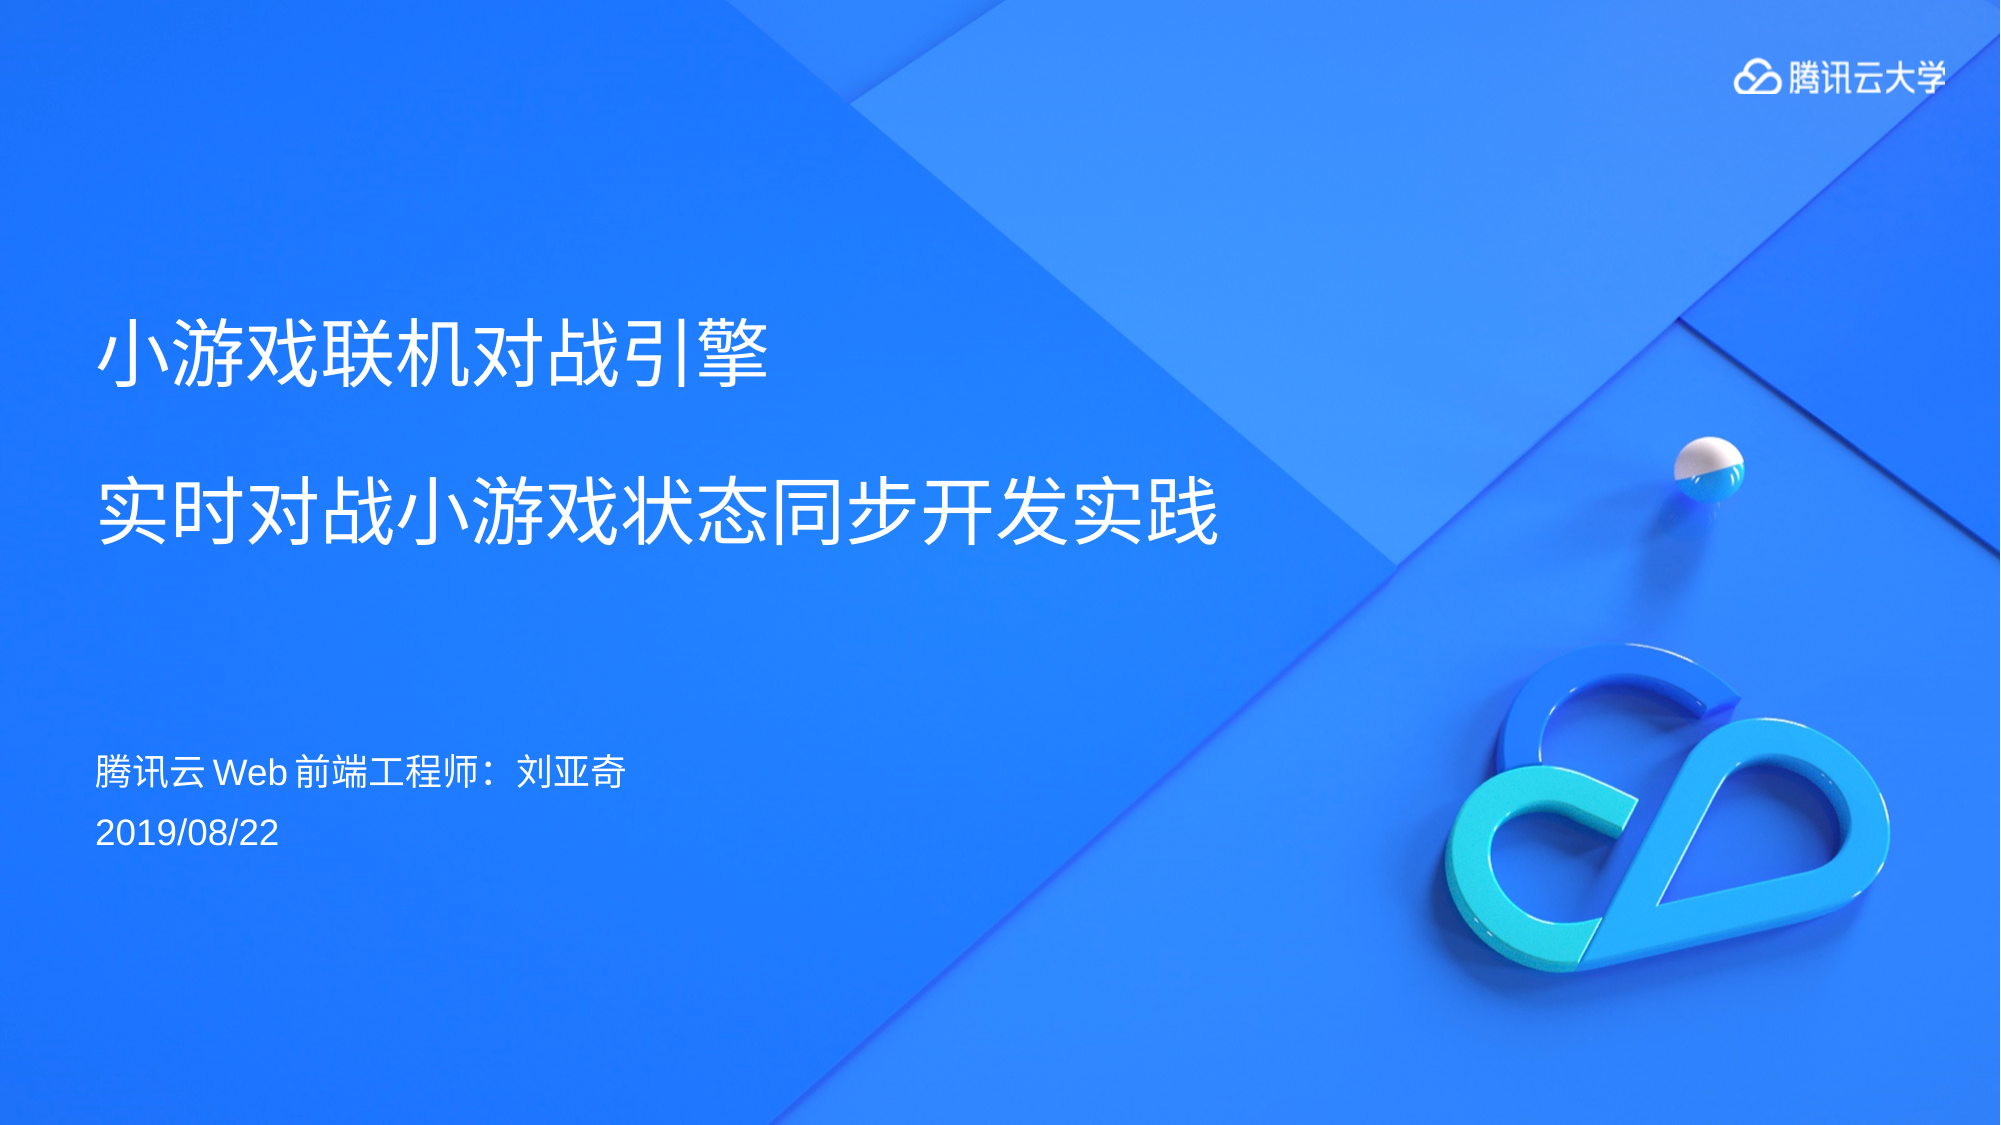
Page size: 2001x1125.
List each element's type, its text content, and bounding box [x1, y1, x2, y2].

title 小游戏联机对战引擎 实时对战小游戏状态同步开发实践 [80, 473, 2000, 879]
subtitle 腾讯云Web前端工程师：刘亚奇 2019/08/22 [80, 741, 978, 861]
picture [0, 0, 2000, 1125]
